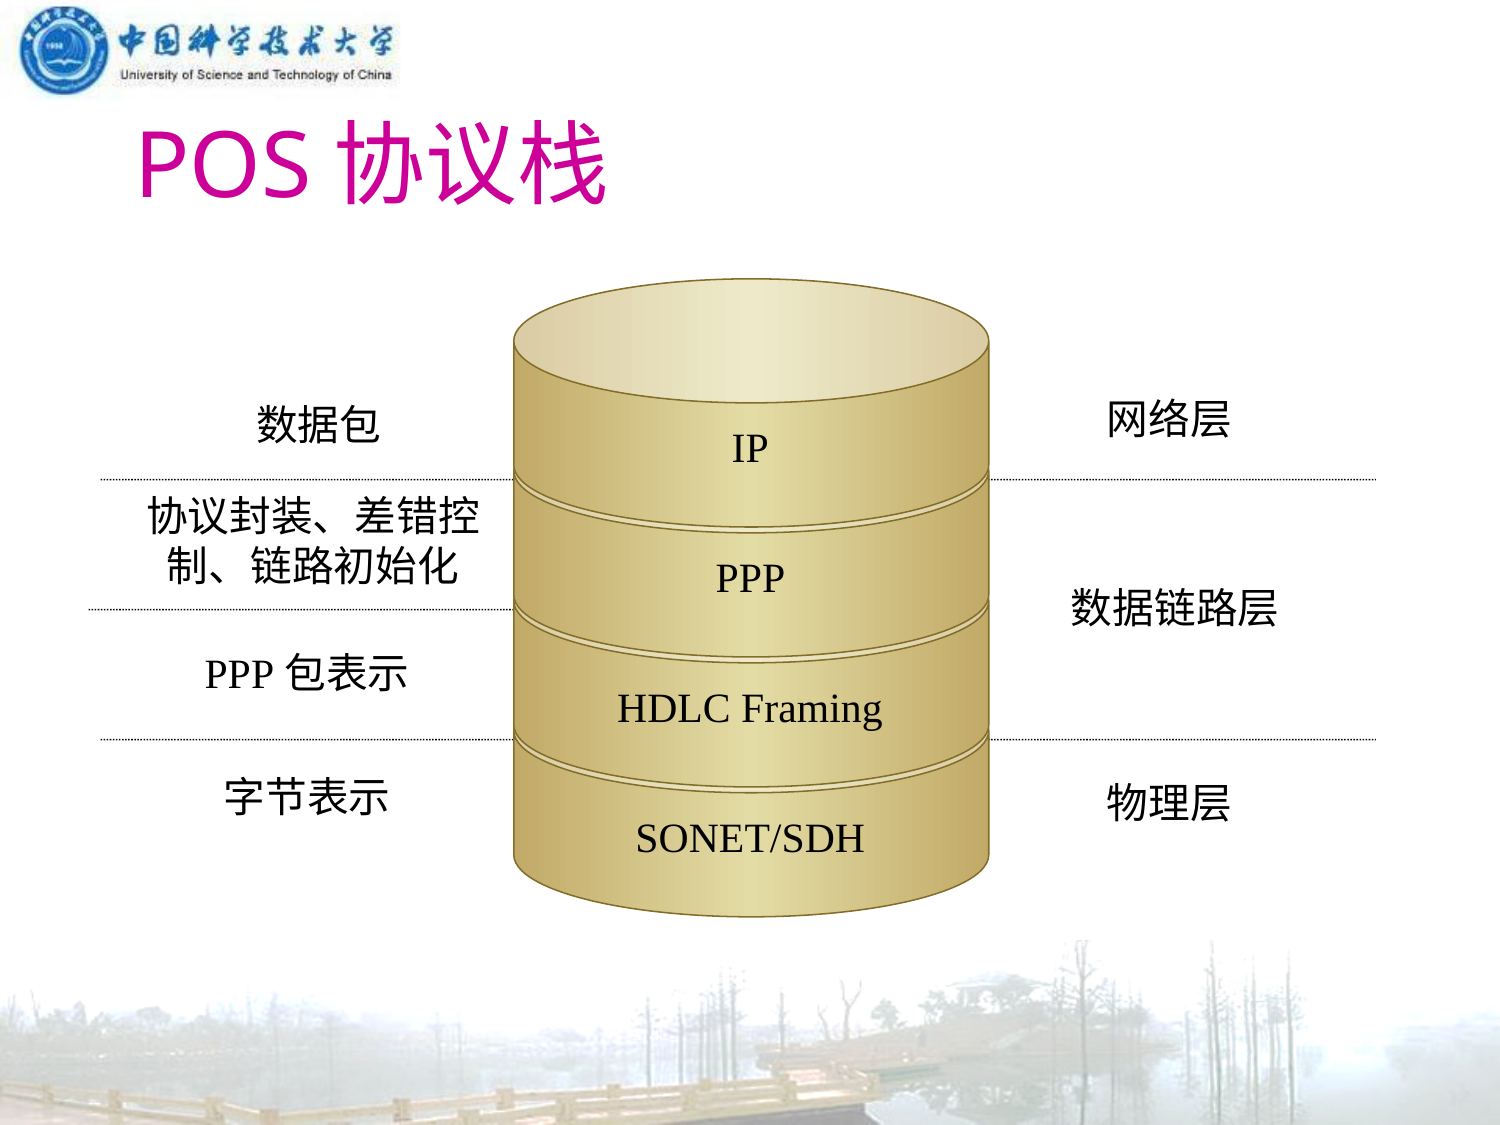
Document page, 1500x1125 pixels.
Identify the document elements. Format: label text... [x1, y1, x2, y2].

text_box 网络层 [1080, 385, 1258, 451]
title POS协议栈 [119, 110, 1282, 224]
text_box 字节表示 [206, 762, 408, 828]
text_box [513, 278, 989, 918]
text_box 协议封装、差错控制、链路初始化 [123, 482, 503, 598]
picture [0, 0, 422, 103]
text_box 数据链路层 [1045, 574, 1306, 639]
text_box 数据包 [230, 391, 408, 456]
text_box PPP包表示 [171, 639, 443, 704]
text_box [0, 940, 1500, 1125]
text_box 物理层 [1080, 769, 1258, 834]
